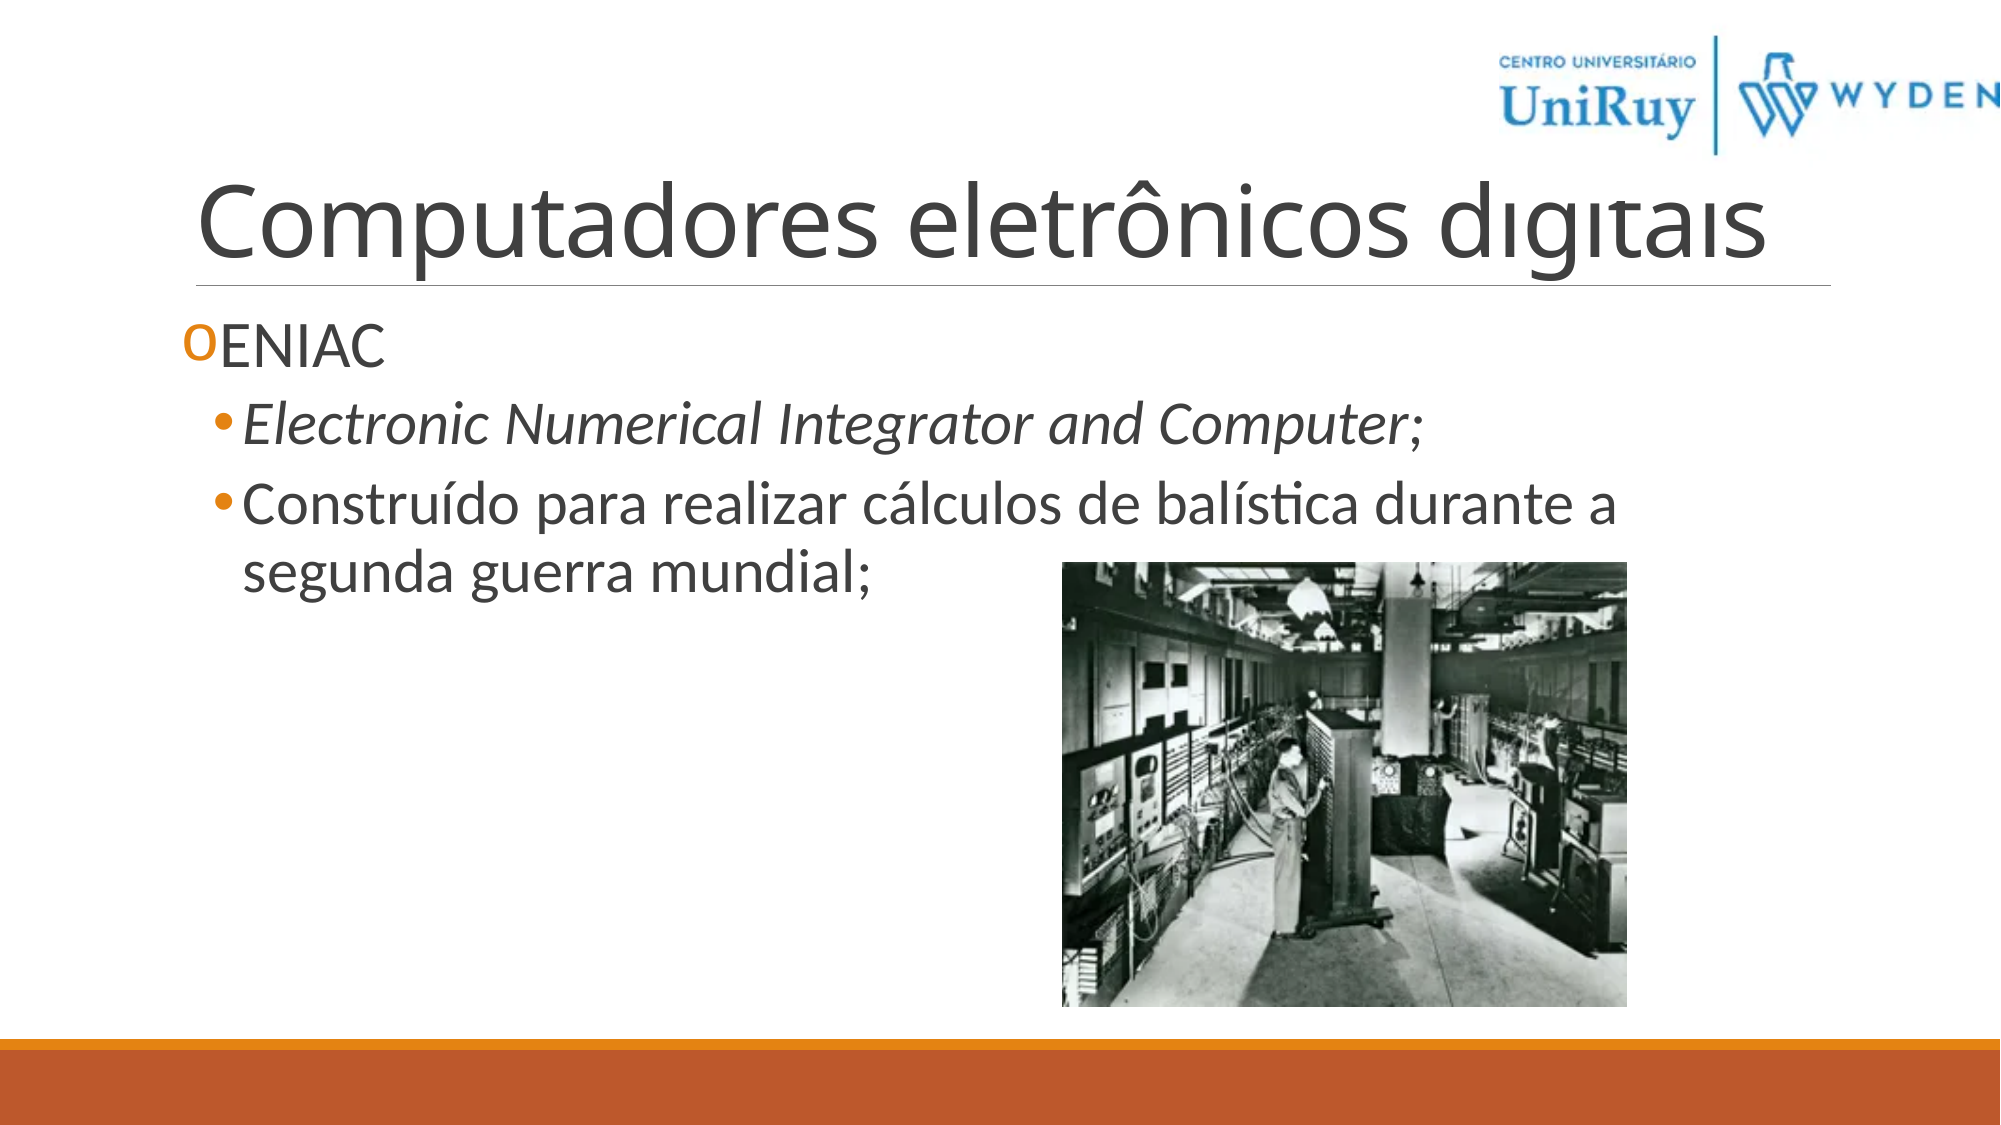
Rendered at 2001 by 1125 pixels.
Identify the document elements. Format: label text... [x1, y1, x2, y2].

picture [1498, 0, 2000, 201]
list ENIAC Electronic Numerical Integrator and Computer; Construído para realizar cálculos de balística durante a segunda guerra mundial; [180, 302, 1830, 963]
title Computadores eletrônicos digitais [180, 47, 1830, 285]
picture [1061, 561, 1628, 1008]
